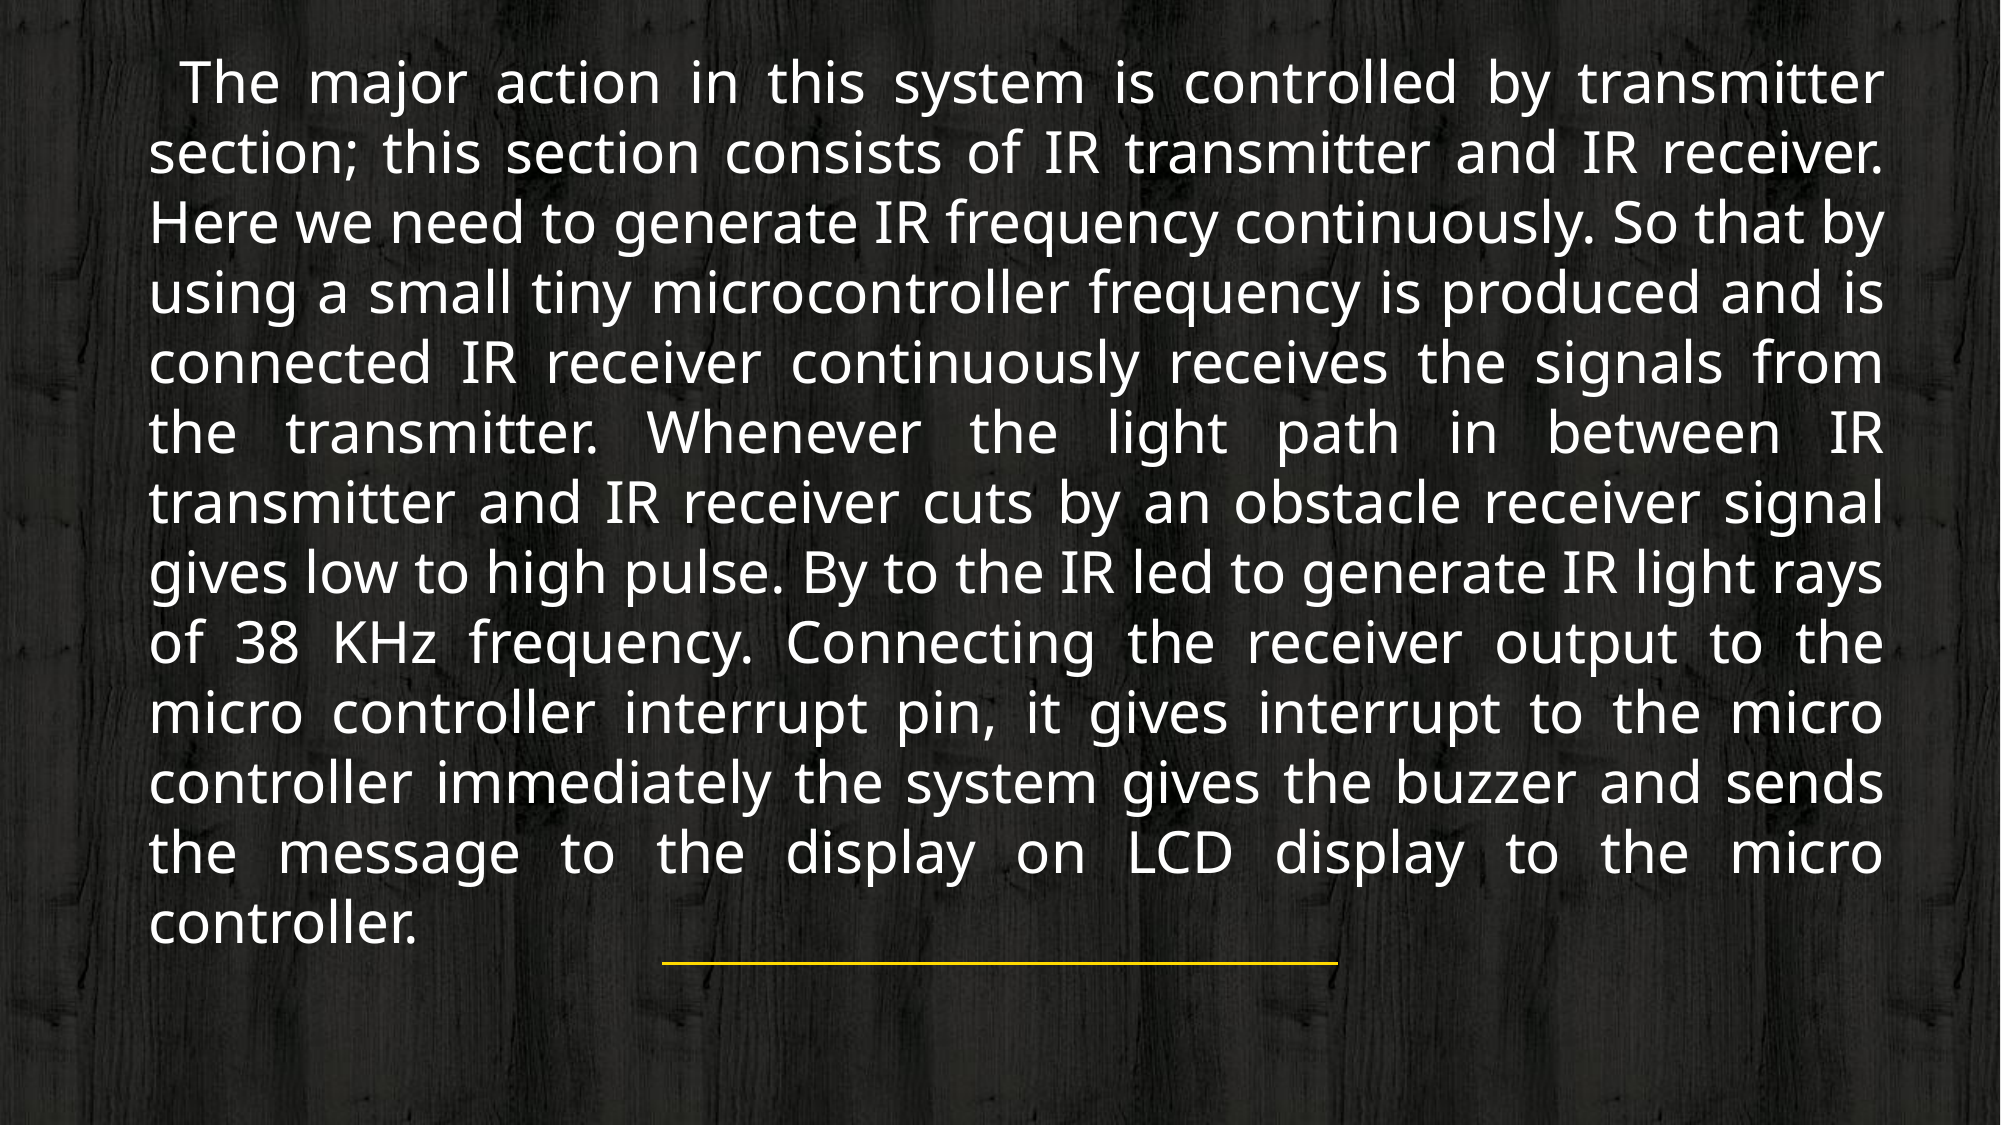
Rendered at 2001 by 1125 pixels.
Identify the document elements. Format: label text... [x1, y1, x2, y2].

picture [0, 0, 2001, 1125]
list The major action in this system is controlled by transmitter section; this section consists of IR transmitter and IR receiver. Here we need to generate IR frequency continuously. So that by using a small tiny microcontroller frequency is produced and is connected IR receiver continuously receives the signals from the transmitter. Whenever the light path in between IR transmitter and IR receiver cuts by an obstacle receiver signal gives low to high pulse. By to the IR led to generate IR light rays of 38 KHz frequency. Connecting the receiver output to the micro controller interrupt pin, it gives interrupt to the micro controller immediately the system gives the buzzer and sends the message to the display on LCD display to the micro controller. [34, 120, 1900, 944]
